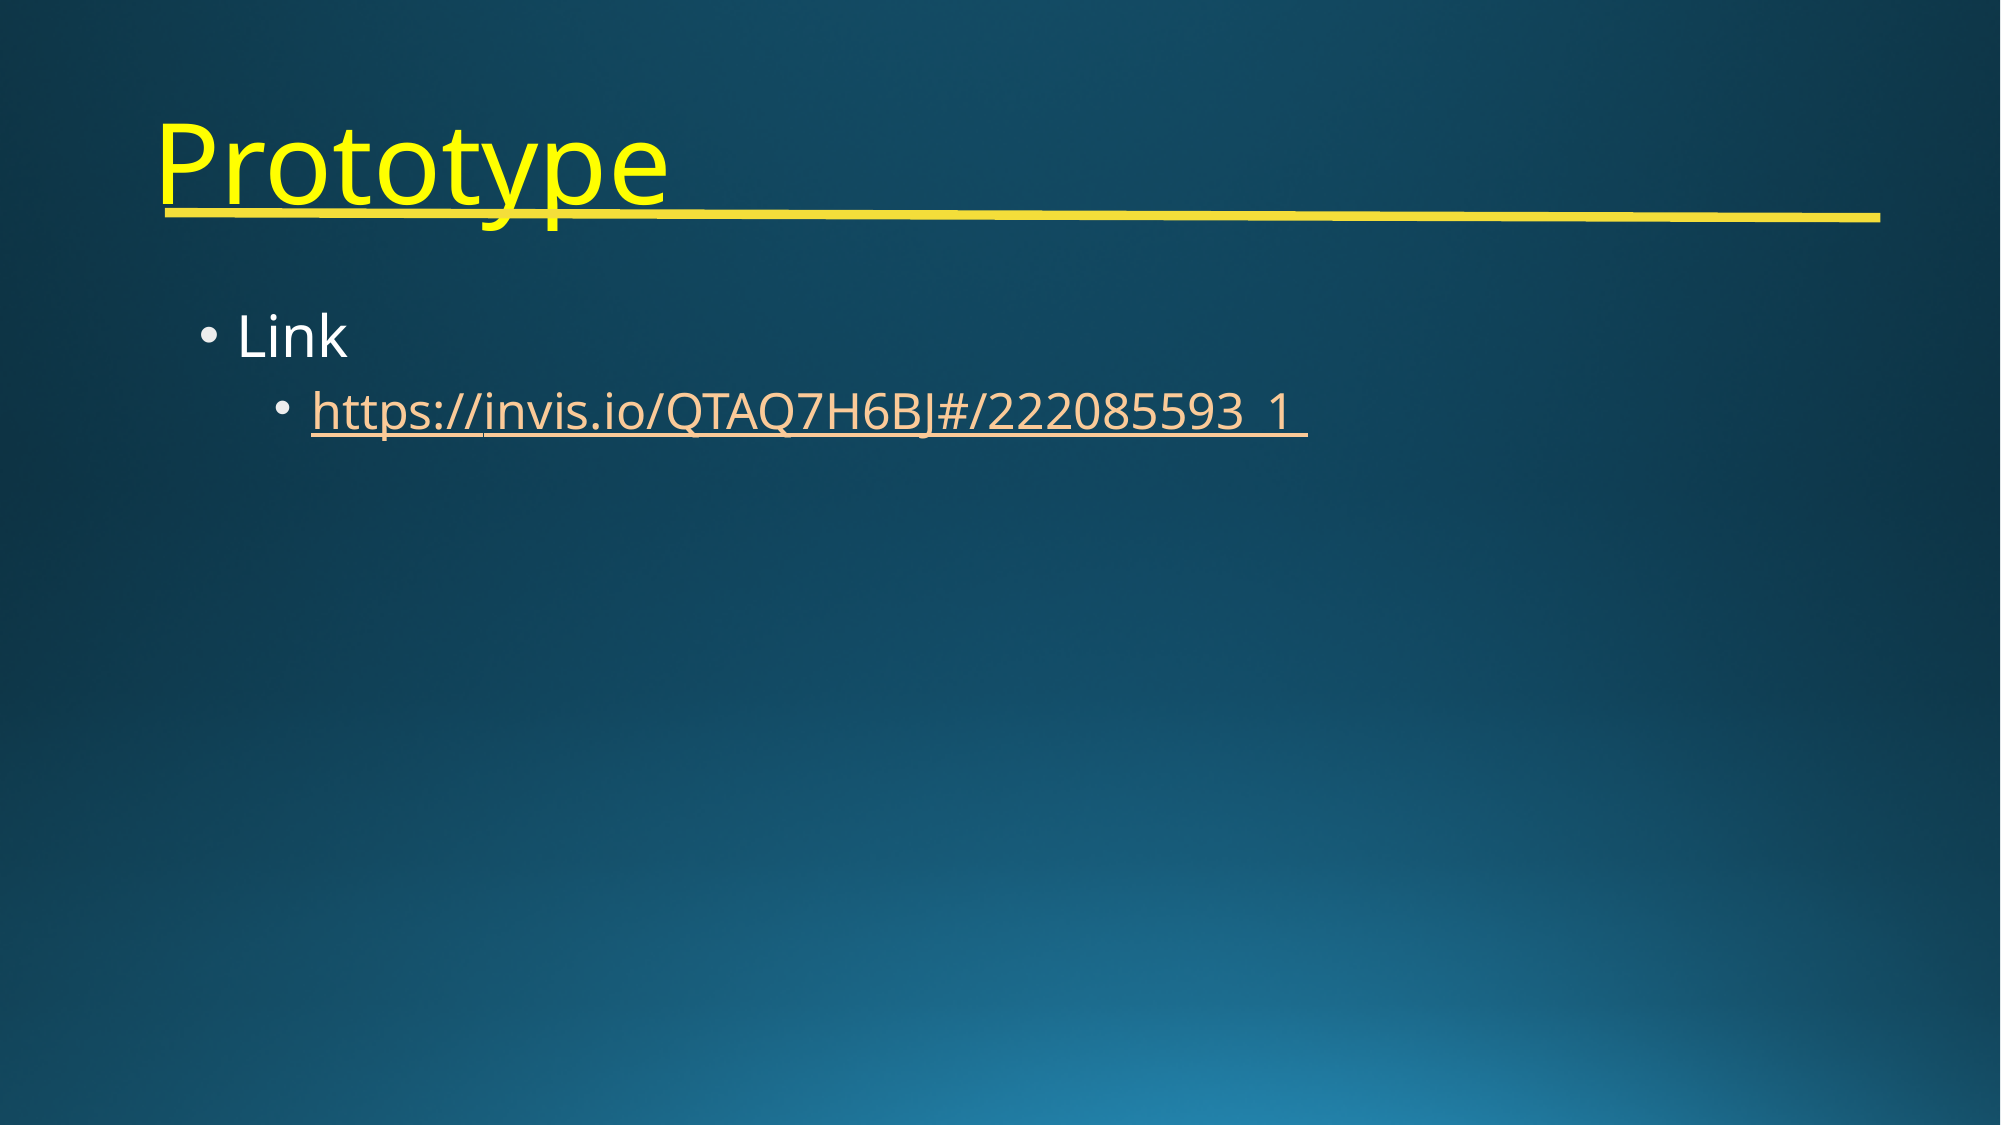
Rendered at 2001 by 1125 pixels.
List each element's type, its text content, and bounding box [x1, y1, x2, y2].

title Prototype [137, 59, 1863, 278]
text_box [164, 212, 1881, 218]
list Link https://invis.io/QTAQ7H6BJ#/222085593_1 [183, 299, 1863, 1014]
picture [0, 0, 2001, 1125]
